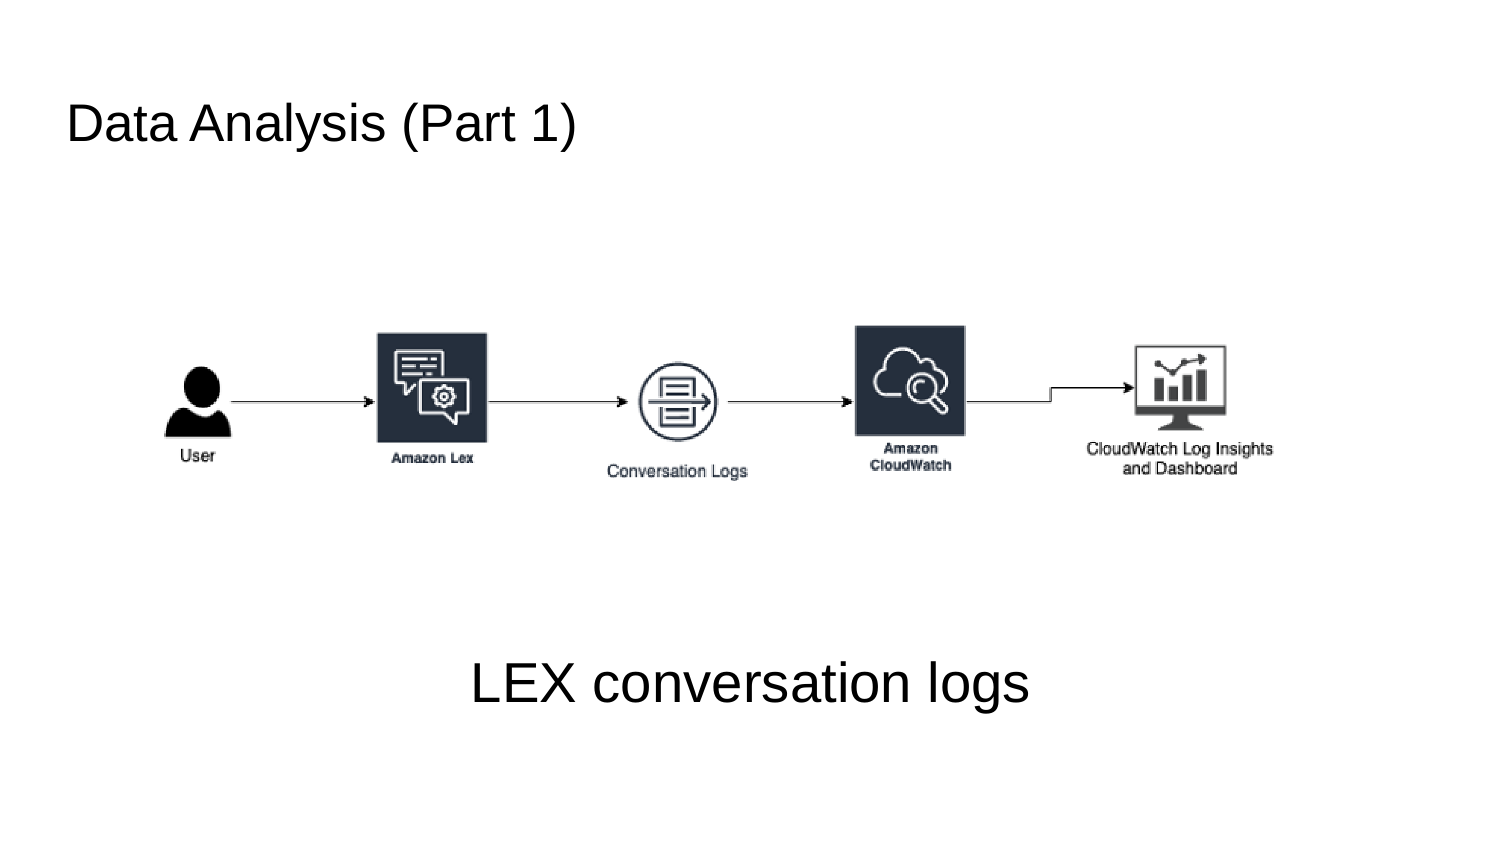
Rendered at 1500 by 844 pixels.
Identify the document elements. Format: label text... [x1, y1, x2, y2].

picture [75, 227, 1367, 550]
title LEX conversation logs [52, 610, 1450, 749]
title Data Analysis (Part 1) [51, 72, 1449, 167]
